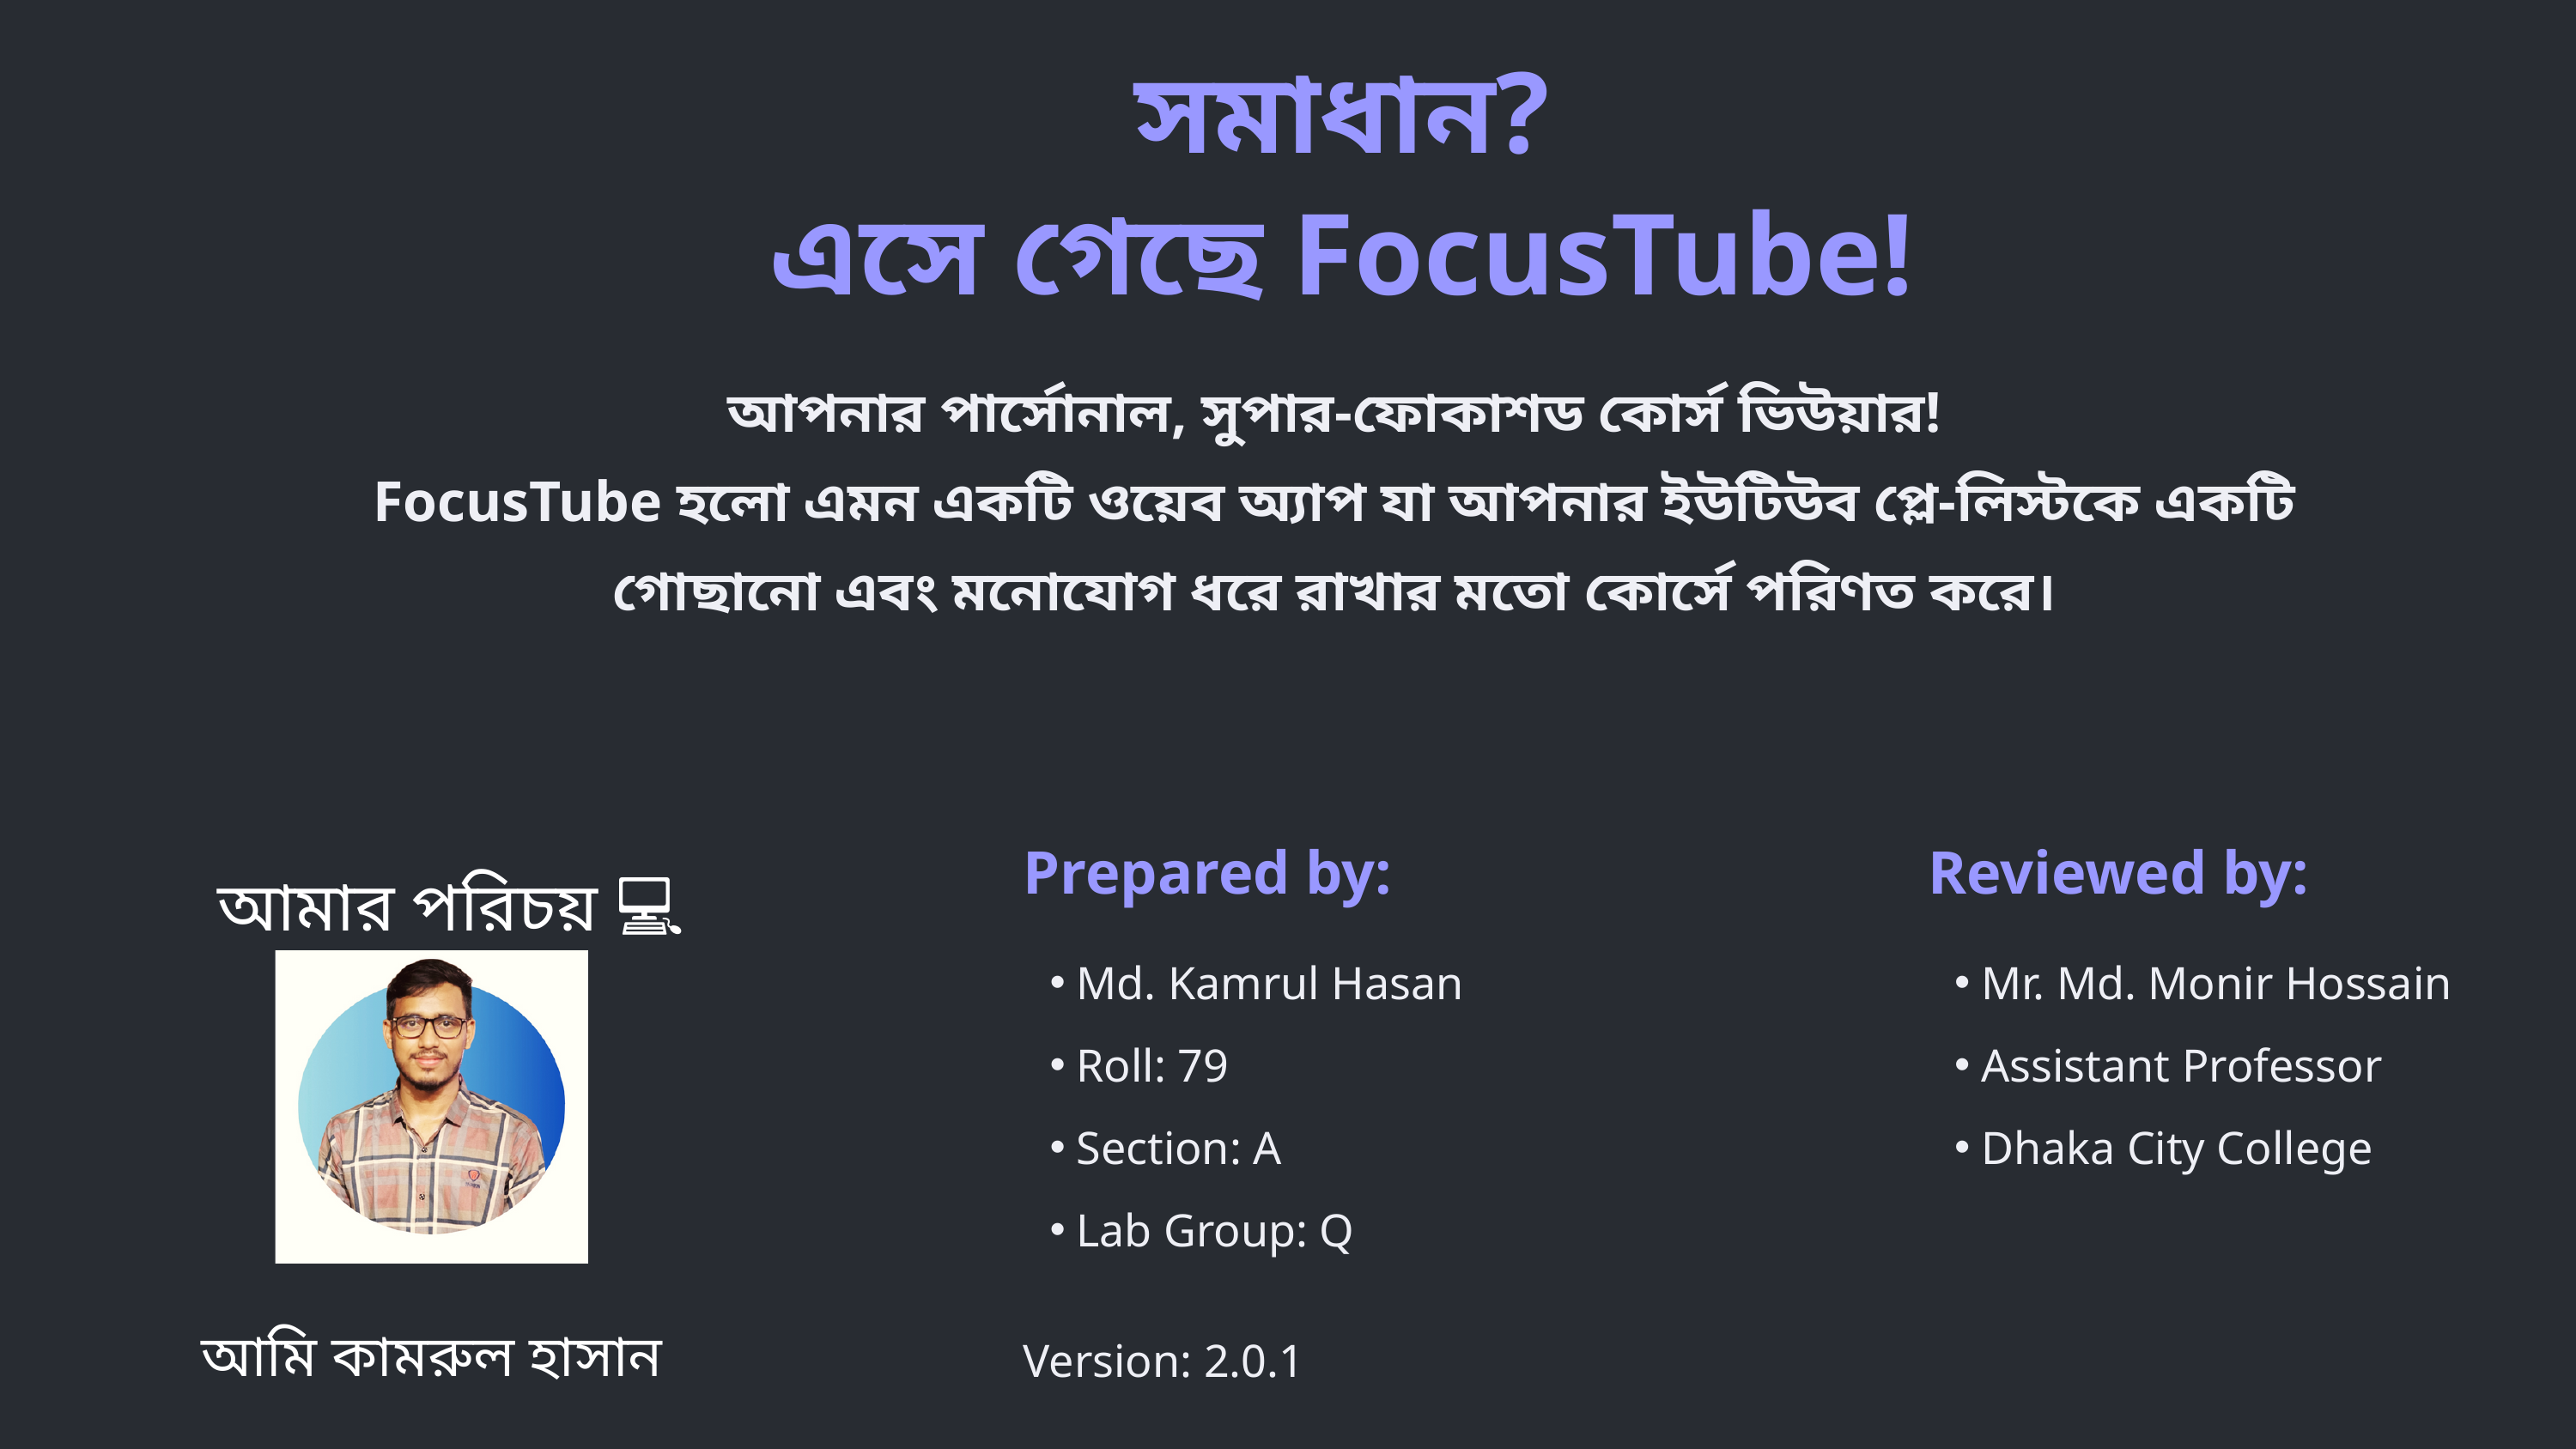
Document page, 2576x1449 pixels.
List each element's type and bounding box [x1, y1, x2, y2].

text_box [144, 850, 736, 1378]
text_box [0, 0, 2576, 1449]
text_box [1023, 834, 2576, 1378]
